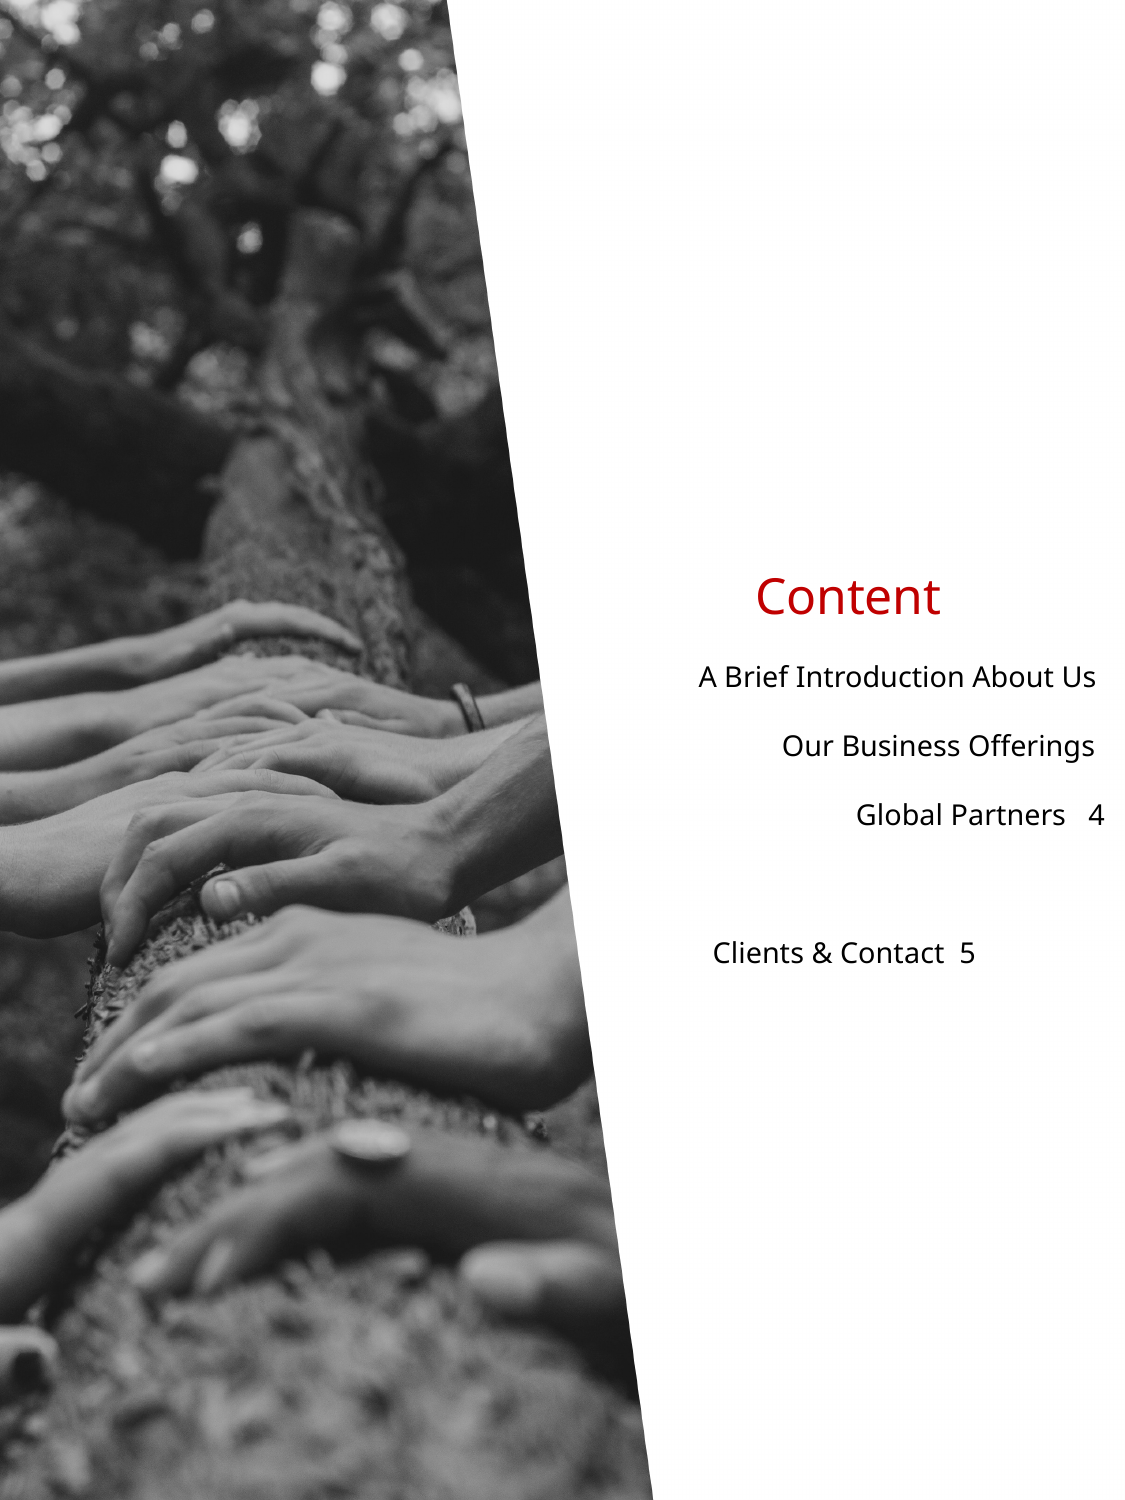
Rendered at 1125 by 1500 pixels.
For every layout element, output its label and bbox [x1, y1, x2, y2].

list [0, 0, 1125, 1500]
